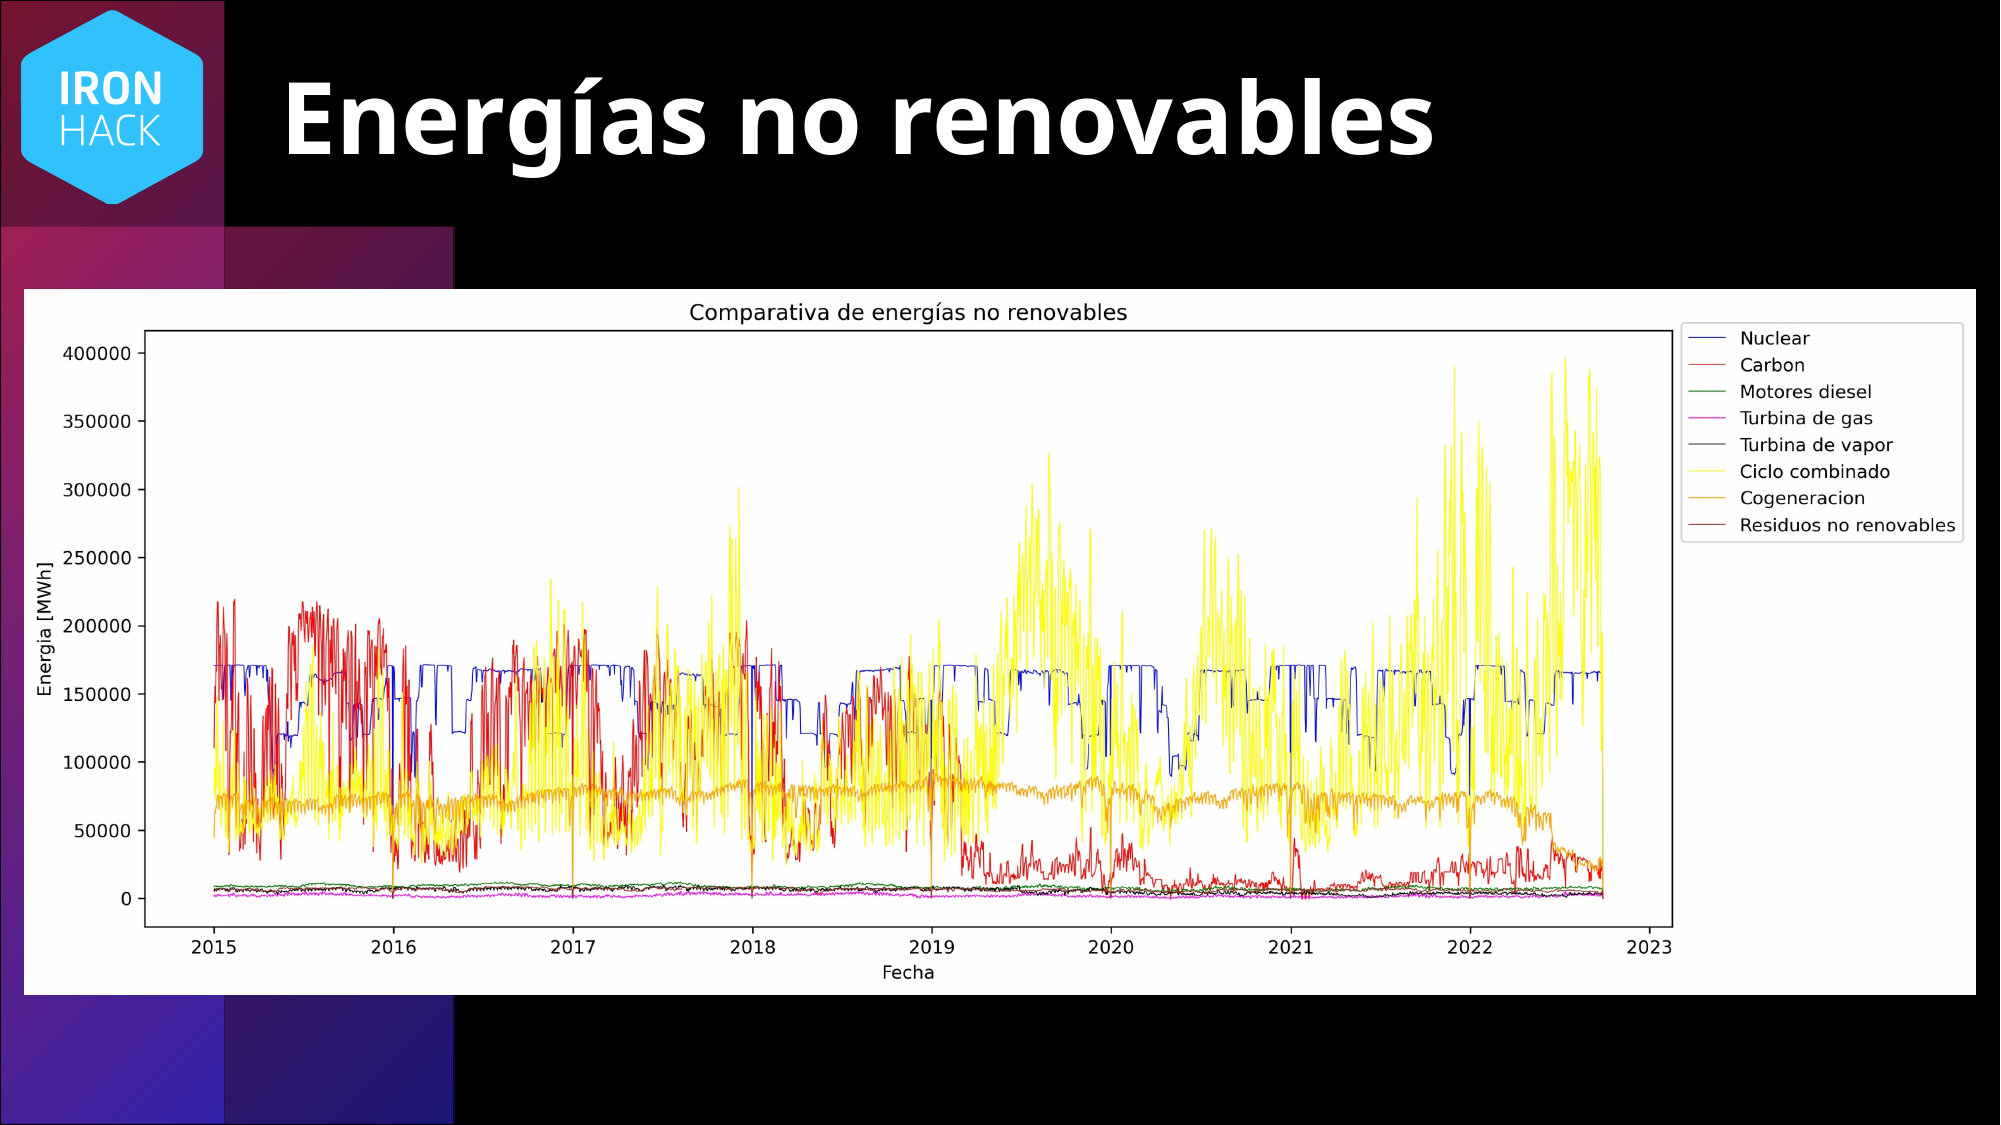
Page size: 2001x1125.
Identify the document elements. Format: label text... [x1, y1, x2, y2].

title Energías no renovables [265, 47, 1684, 193]
picture [19, 8, 204, 205]
picture [24, 289, 1976, 995]
